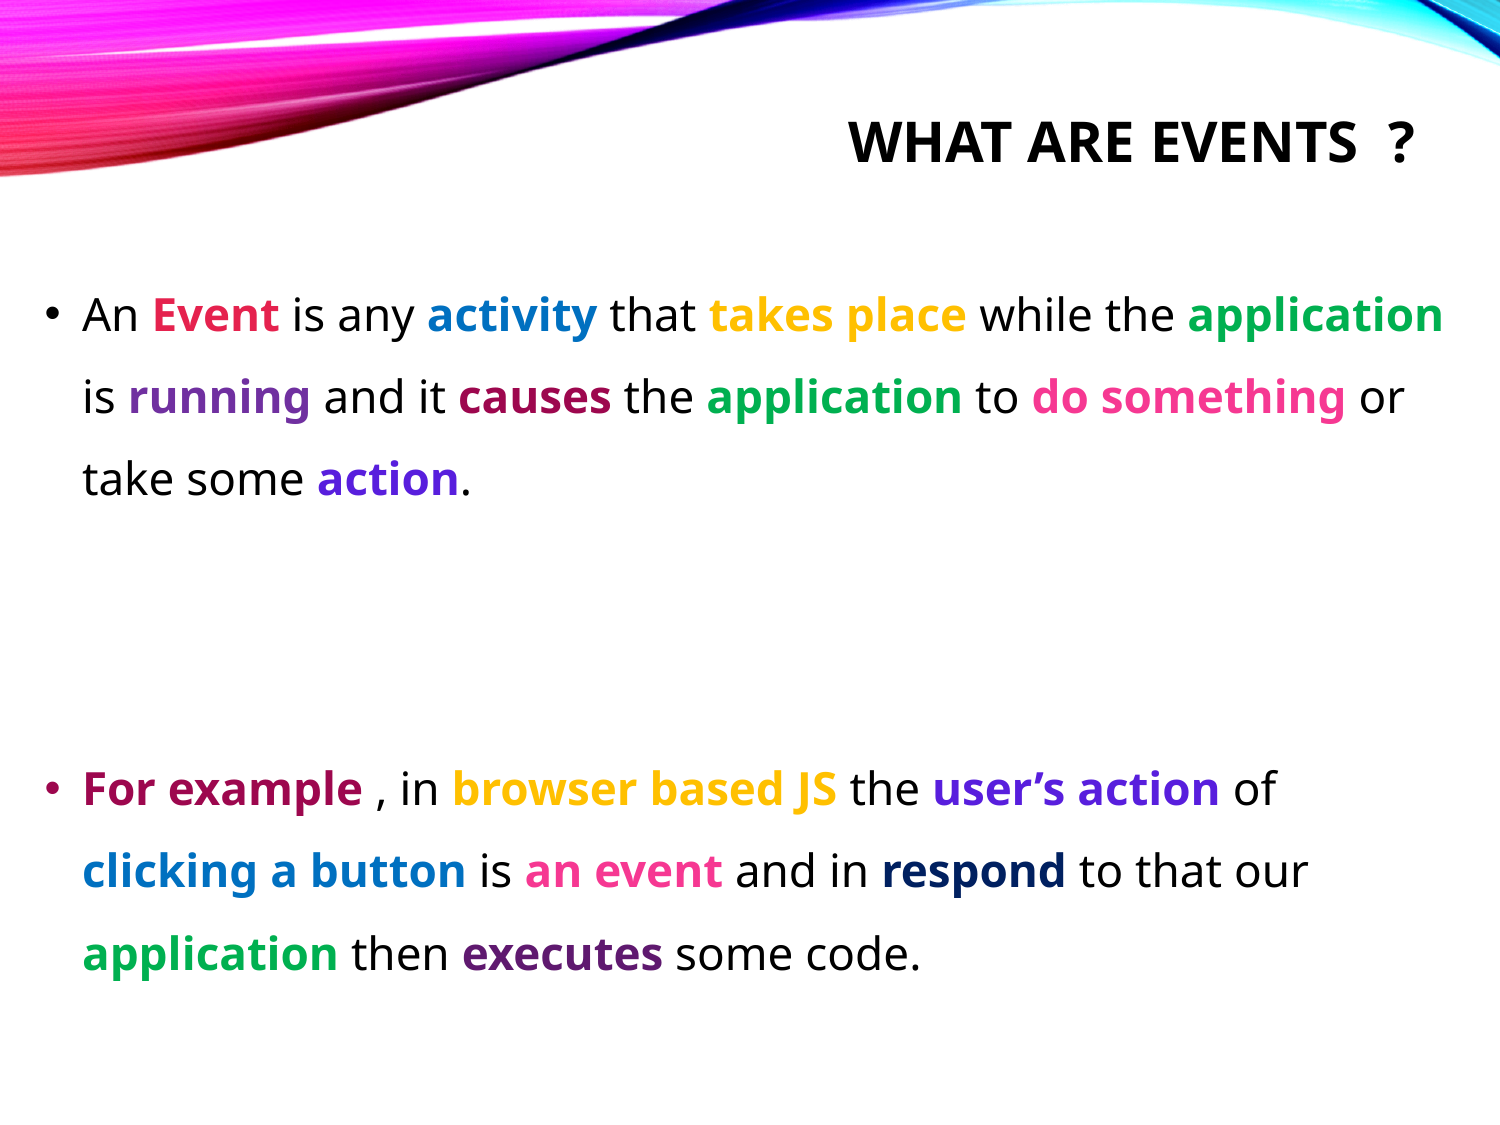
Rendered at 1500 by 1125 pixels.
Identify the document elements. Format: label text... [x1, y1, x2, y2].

title What are events ? [383, 38, 1431, 250]
list An Event is any activity that takes place while the application is running and it causes the application to do something or take some action. For example , in browser based JS the user’s action of clicking a button is an event and in respond to that our application then executes some code. [29, 250, 1475, 1111]
picture [0, 0, 1500, 178]
